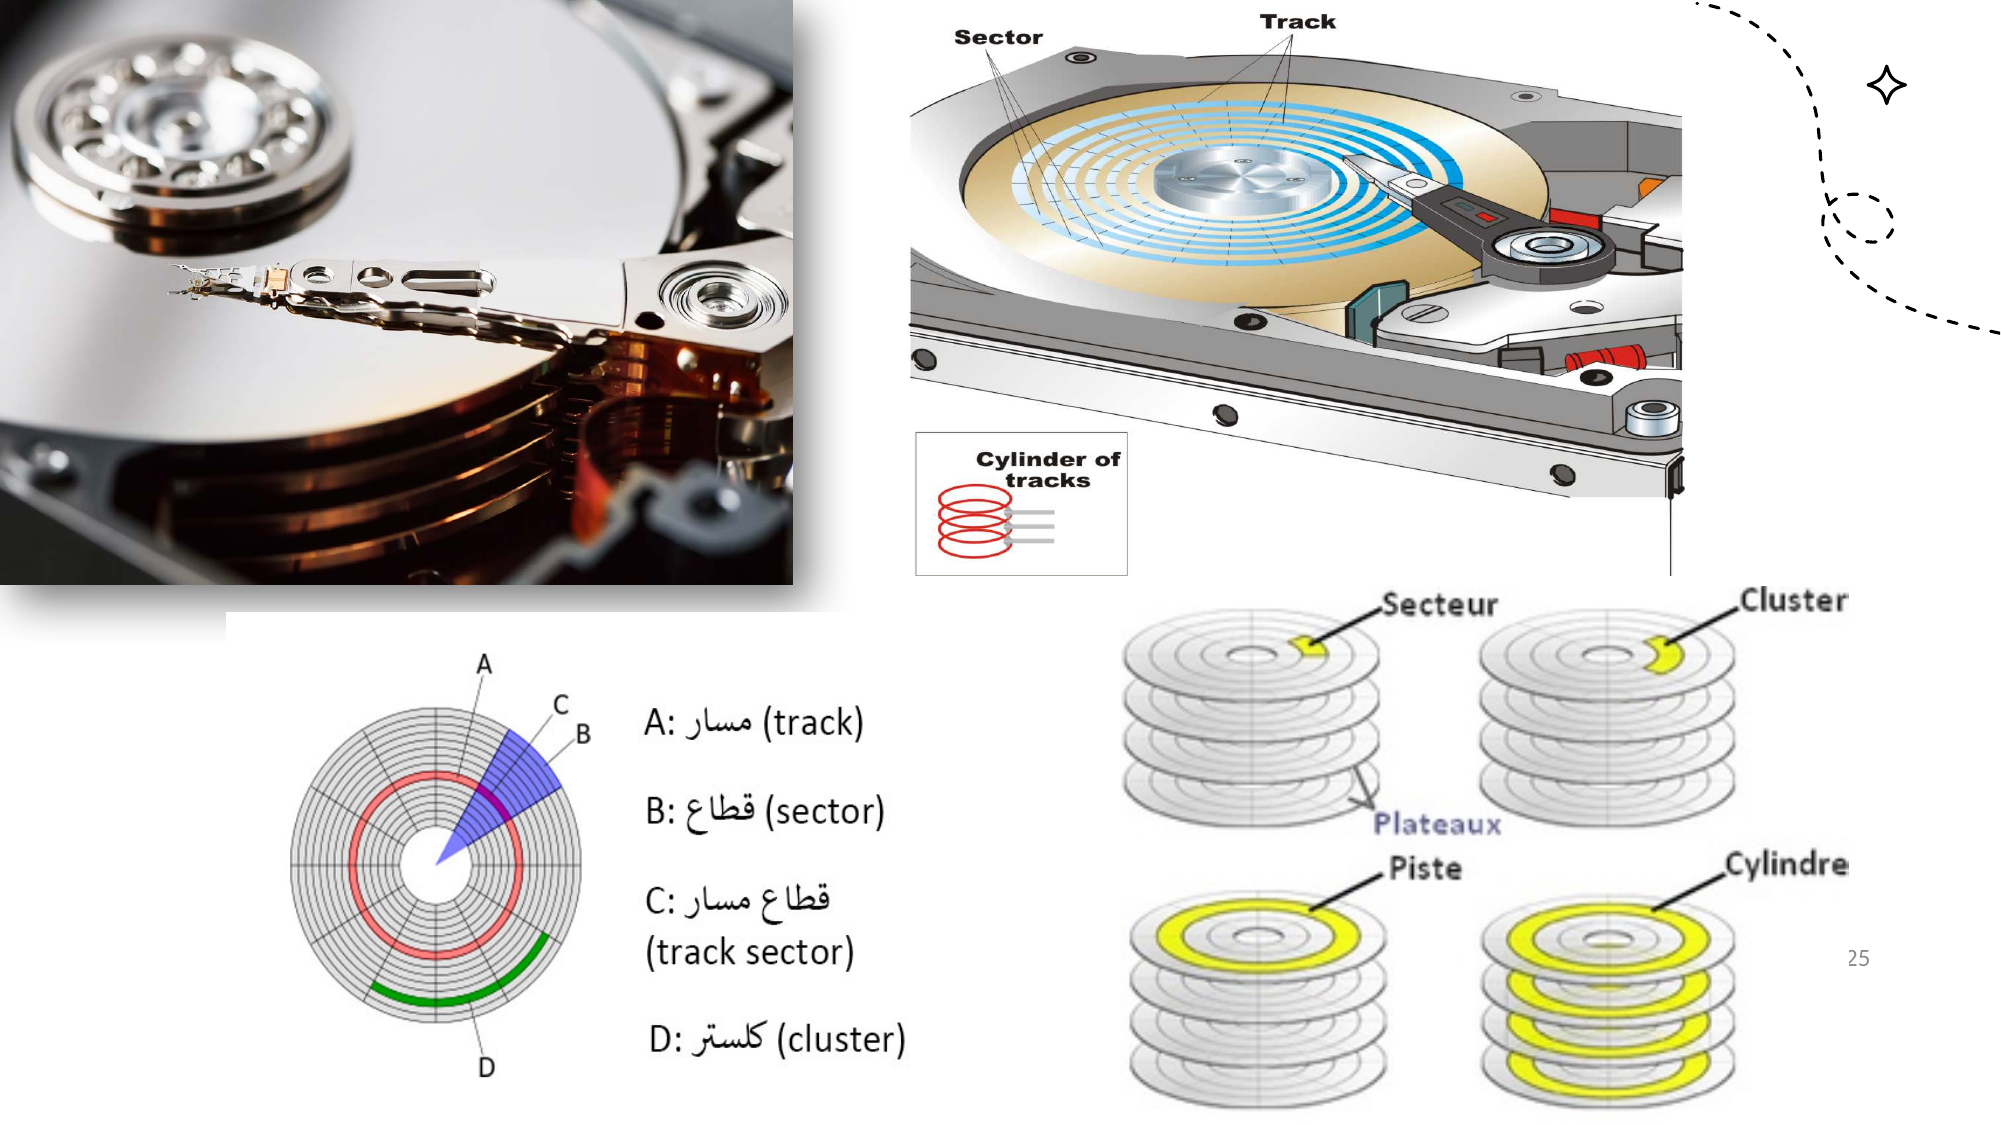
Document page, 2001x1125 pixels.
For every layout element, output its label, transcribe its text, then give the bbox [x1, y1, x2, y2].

picture [908, 8, 1685, 576]
picture [1120, 586, 1849, 1125]
picture [0, 0, 793, 585]
picture [226, 612, 928, 1119]
slide_number 25 [1849, 926, 1886, 987]
